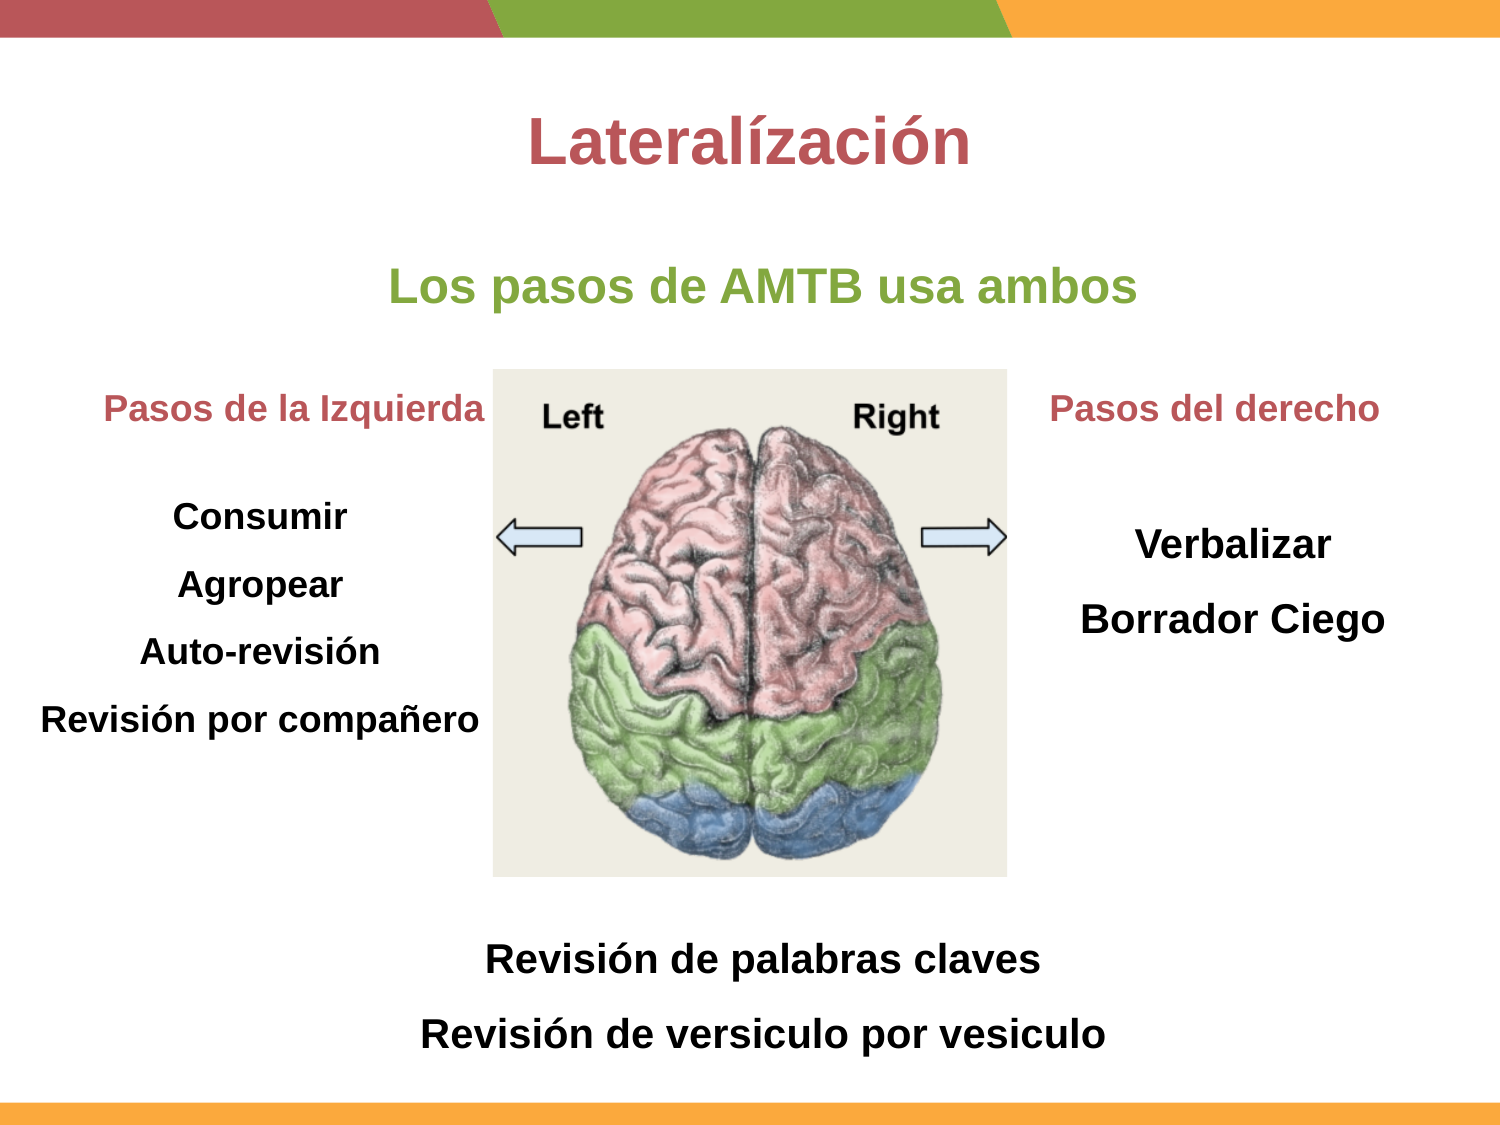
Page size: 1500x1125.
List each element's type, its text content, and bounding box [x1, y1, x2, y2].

text_box Consumir Agropear Auto-revisión Revisión por compañero [21, 462, 492, 747]
title Lateralízación [103, 90, 1397, 188]
text_box Verbalizar Borrador Ciego [1056, 484, 1410, 719]
text_box Revisión de palabras claves Revisión de versiculo por vesiculo [351, 899, 1175, 1065]
picture [492, 369, 1007, 877]
text_box Pasos de la Izquierda Pasos del derecho [75, 368, 1500, 439]
text_box Los pasos de AMTB usa ambos [321, 246, 1206, 322]
